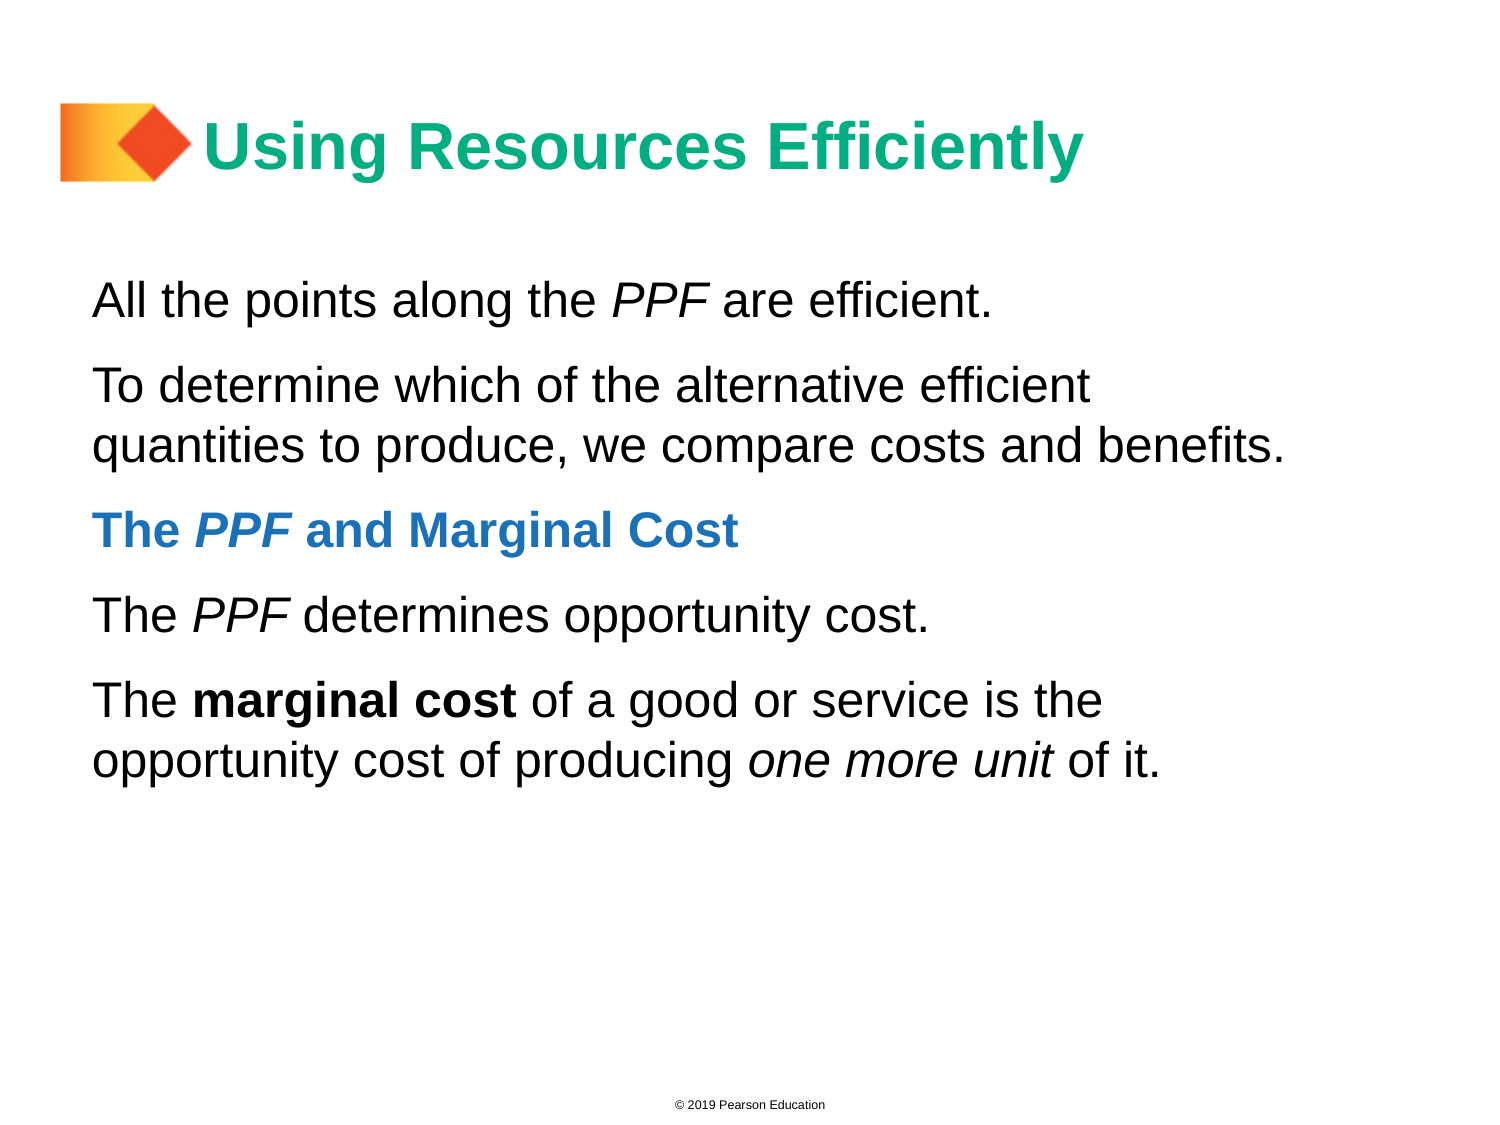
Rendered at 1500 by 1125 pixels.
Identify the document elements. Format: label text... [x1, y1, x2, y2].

list All the points along the PPF are efficient. To determine which of the alternative efficient quantities to produce, we compare costs and benefits. The PPF and Marginal Cost The PPF determines opportunity cost. The marginal cost of a good or service is the opportunity cost of producing one more unit of it. [59, 259, 1313, 1003]
title Using Resources Efficiently [188, 50, 1364, 236]
picture [59, 102, 188, 184]
